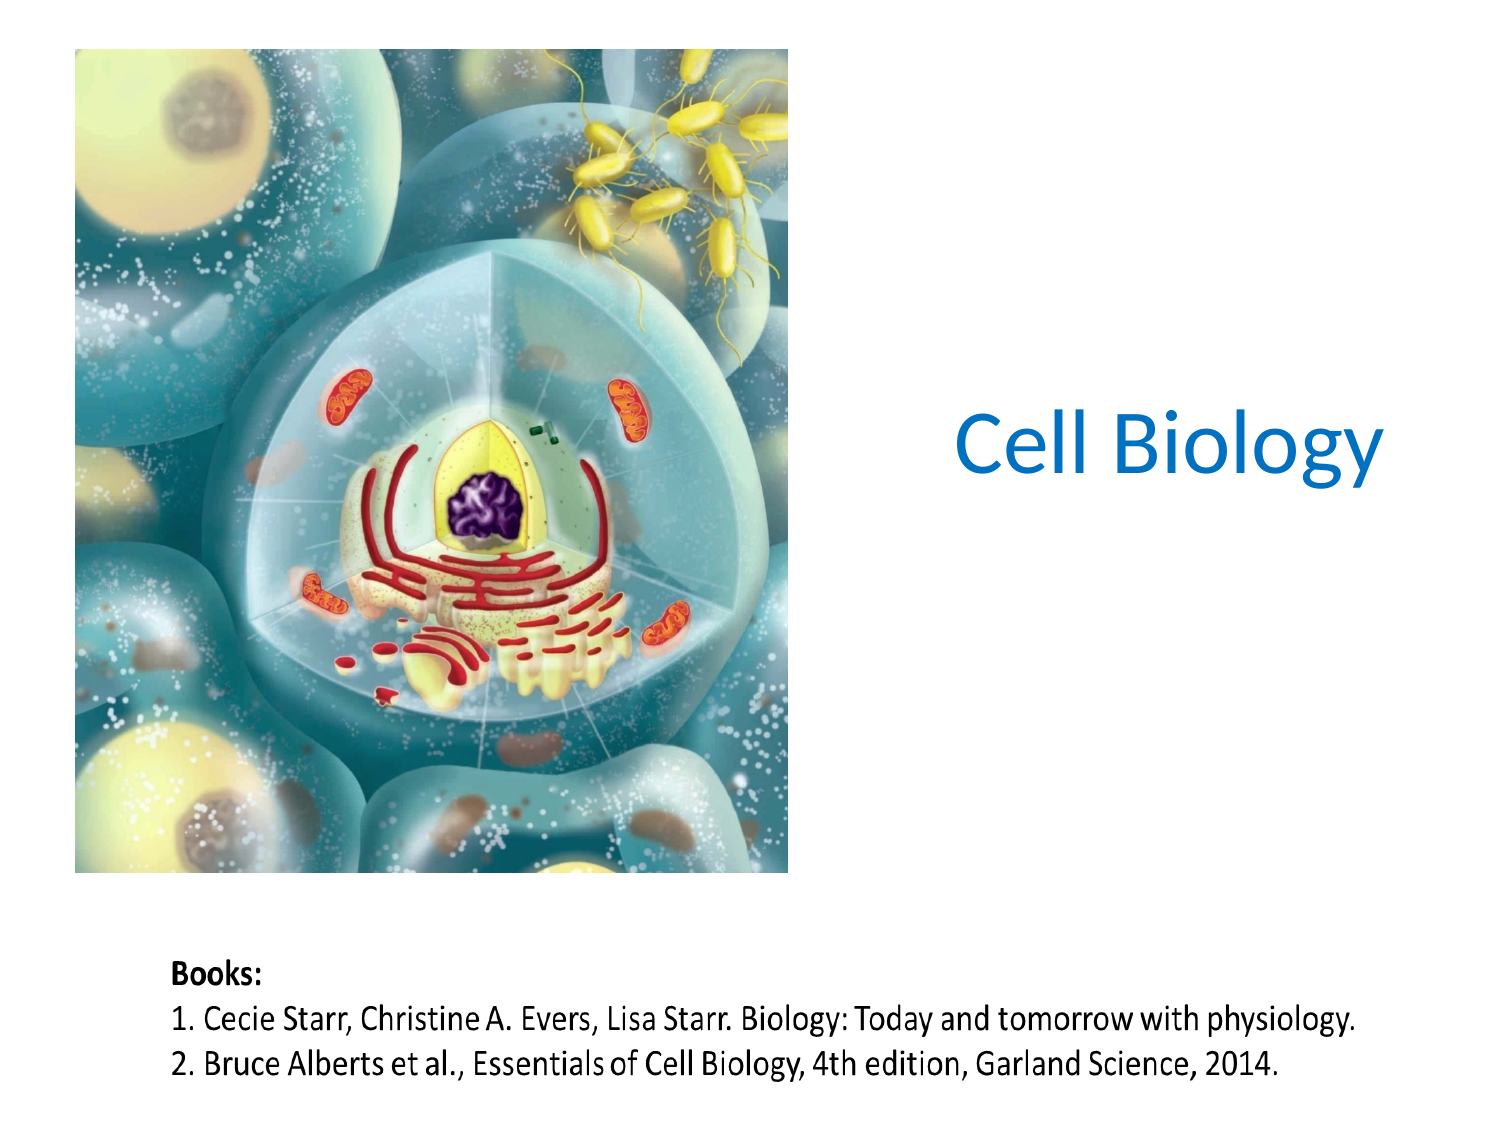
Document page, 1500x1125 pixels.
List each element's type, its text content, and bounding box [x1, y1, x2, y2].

picture [149, 937, 1381, 1109]
text_box Cell Biology [939, 374, 1422, 500]
picture [74, 49, 788, 874]
